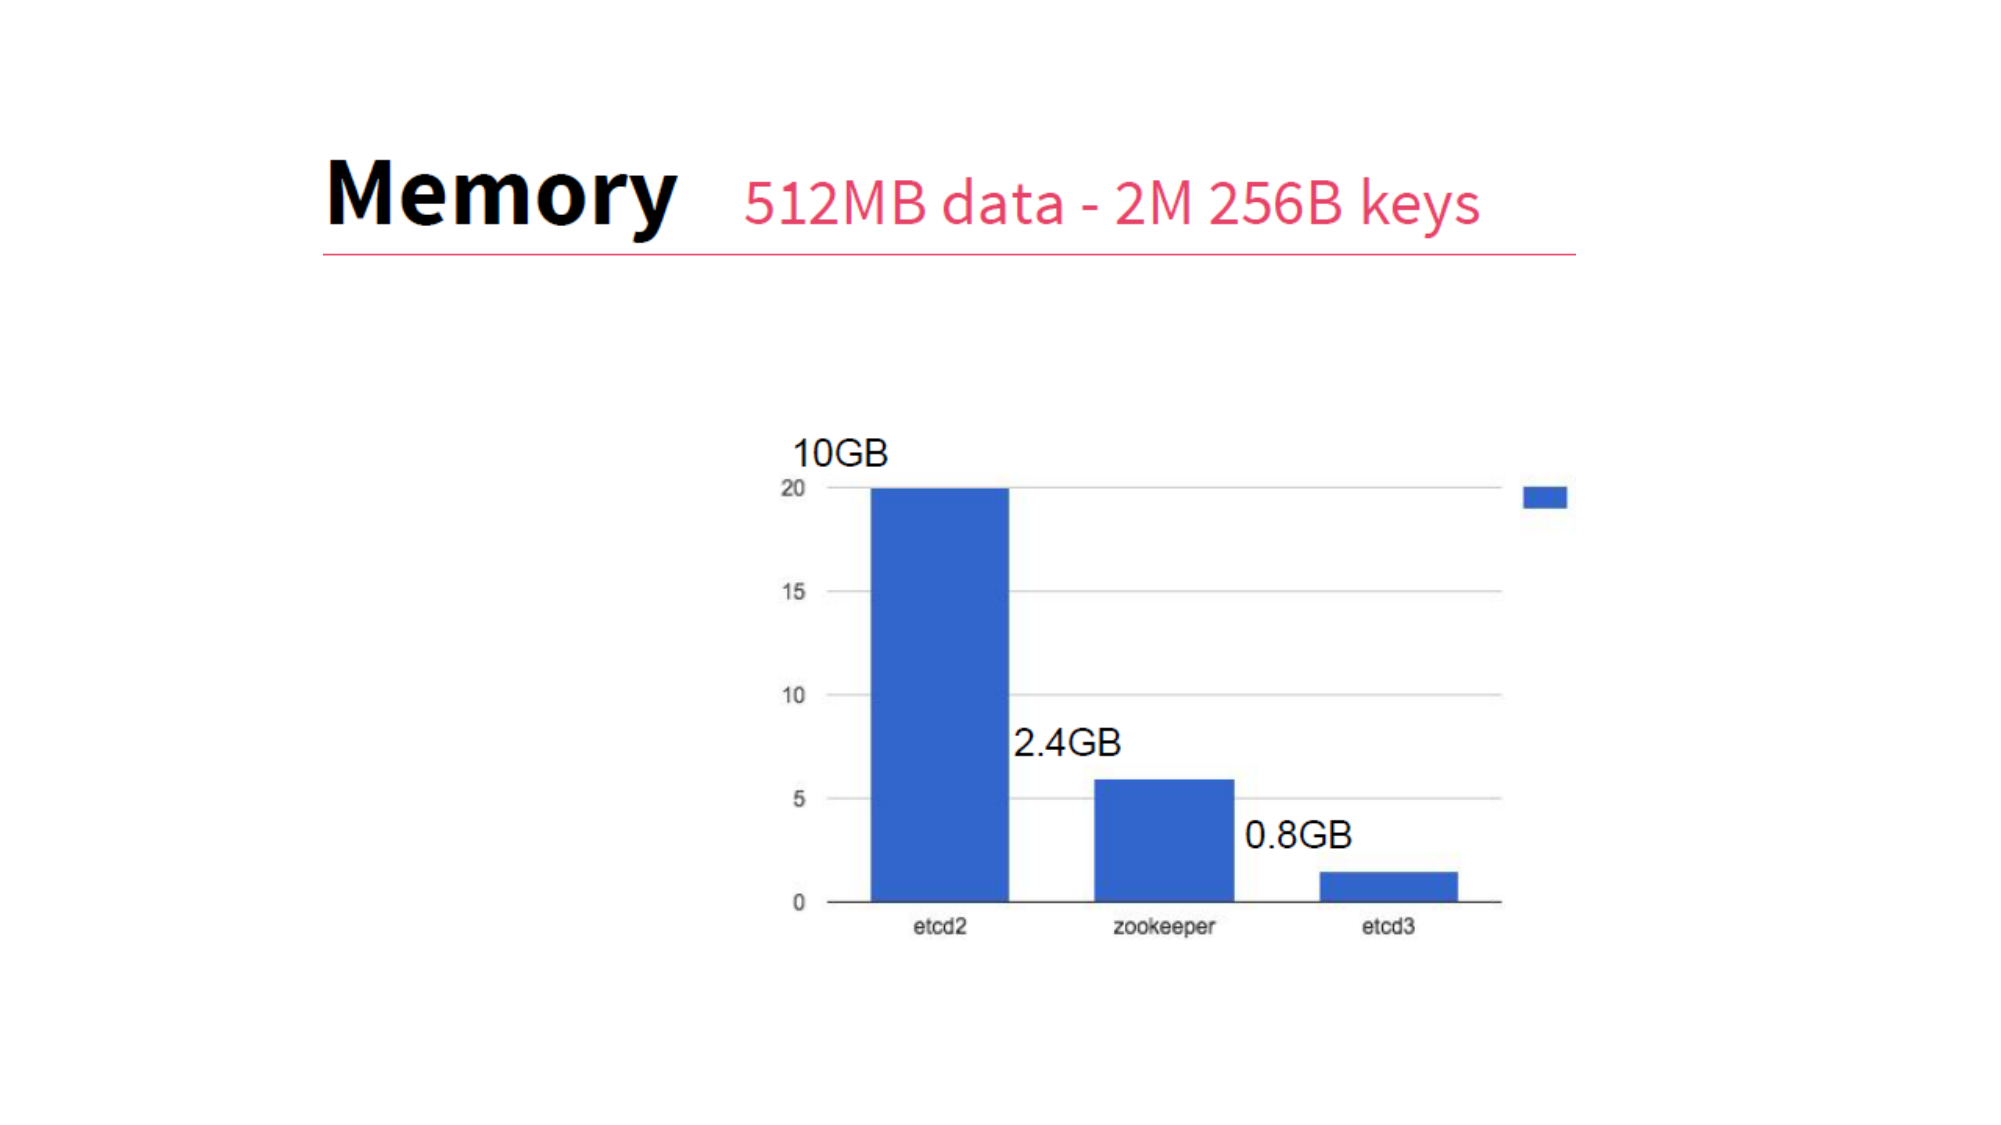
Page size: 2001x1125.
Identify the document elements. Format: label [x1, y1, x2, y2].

picture [323, 154, 1576, 944]
